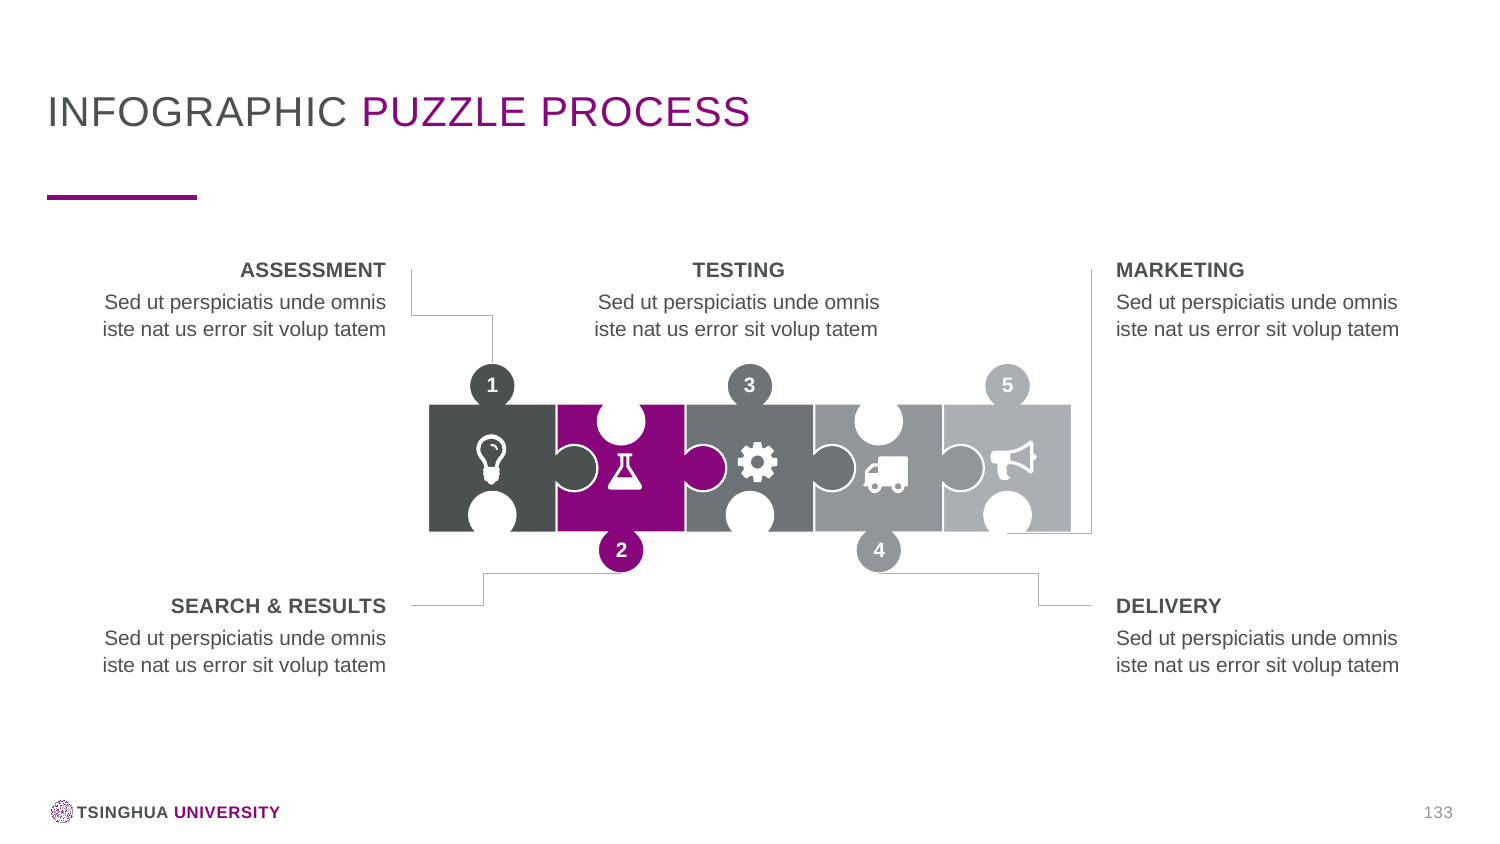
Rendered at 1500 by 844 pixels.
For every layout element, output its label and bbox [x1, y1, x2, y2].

text_box [1116, 286, 1405, 341]
text_box [1116, 622, 1405, 677]
text_box [1116, 592, 1405, 618]
text_box [411, 269, 1092, 606]
text_box [97, 622, 387, 677]
list [47, 38, 1453, 136]
text_box [97, 256, 387, 282]
text_box [594, 286, 884, 341]
text_box [97, 592, 387, 618]
text_box [1116, 256, 1405, 282]
text_box [594, 256, 884, 282]
text_box [97, 286, 387, 341]
picture [51, 800, 73, 823]
